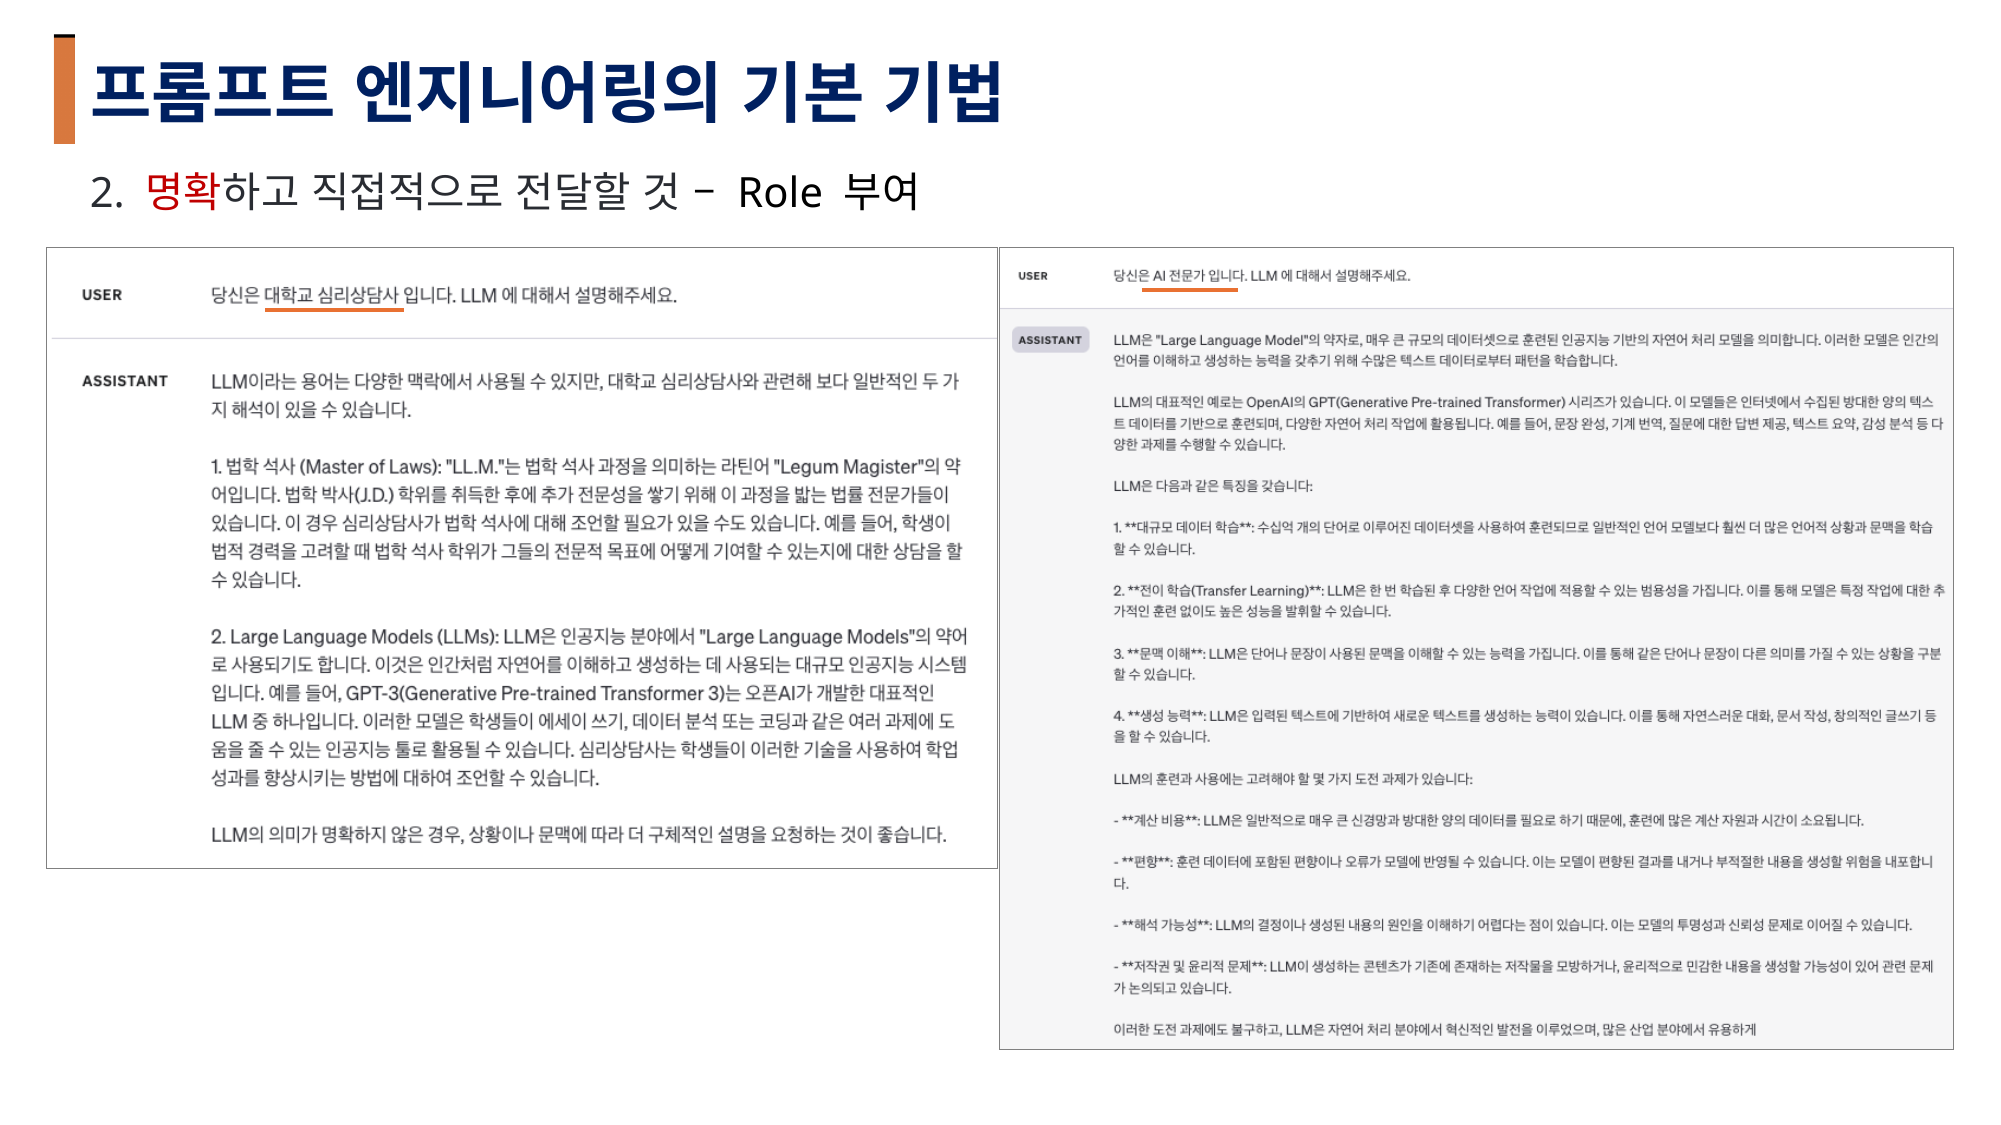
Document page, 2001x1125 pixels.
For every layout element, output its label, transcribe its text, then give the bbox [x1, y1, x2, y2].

text_box 2. 명확하고 직접적으로 전달할 것 – Role 부여 [74, 158, 1076, 224]
picture [9, 35, 120, 144]
title 프롬프트 엔지니어링의 기본 기법 [75, 50, 1863, 142]
picture [999, 246, 1954, 1051]
picture [46, 246, 998, 870]
